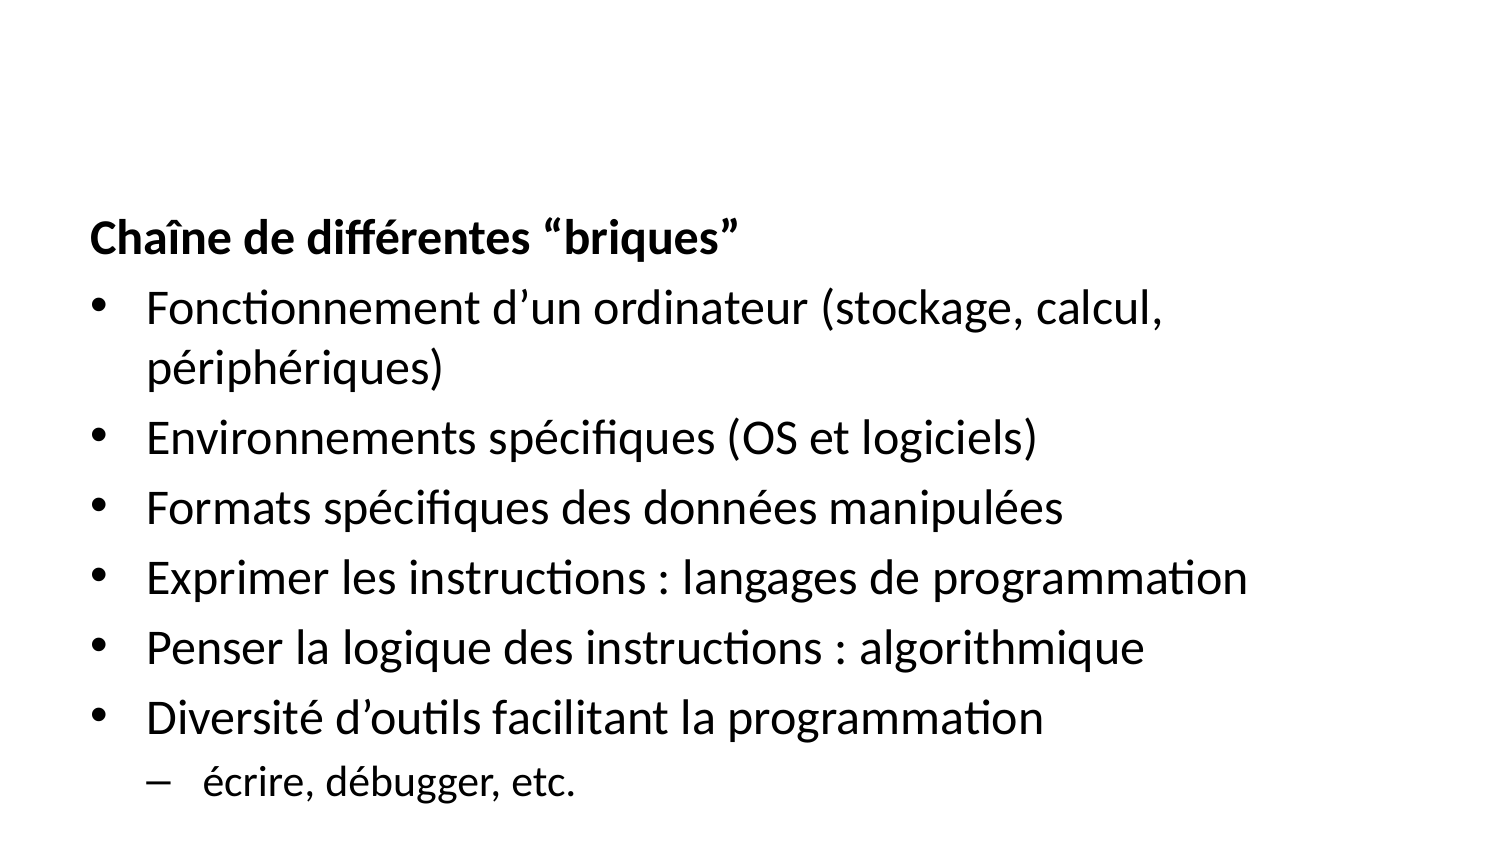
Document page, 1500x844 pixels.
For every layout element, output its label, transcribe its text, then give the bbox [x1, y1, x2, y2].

list Chaîne de différentes “briques” Fonctionnement d’un ordinateur (stockage, calcul, périphériques) Environnements spécifiques (OS et logiciels) Formats spécifiques des données manipulées Exprimer les instructions : langages de programmation Penser la logique des instructions : algorithmique Diversité d’outils facilitant la programmation écrire, débugger, etc. [75, 196, 1425, 754]
